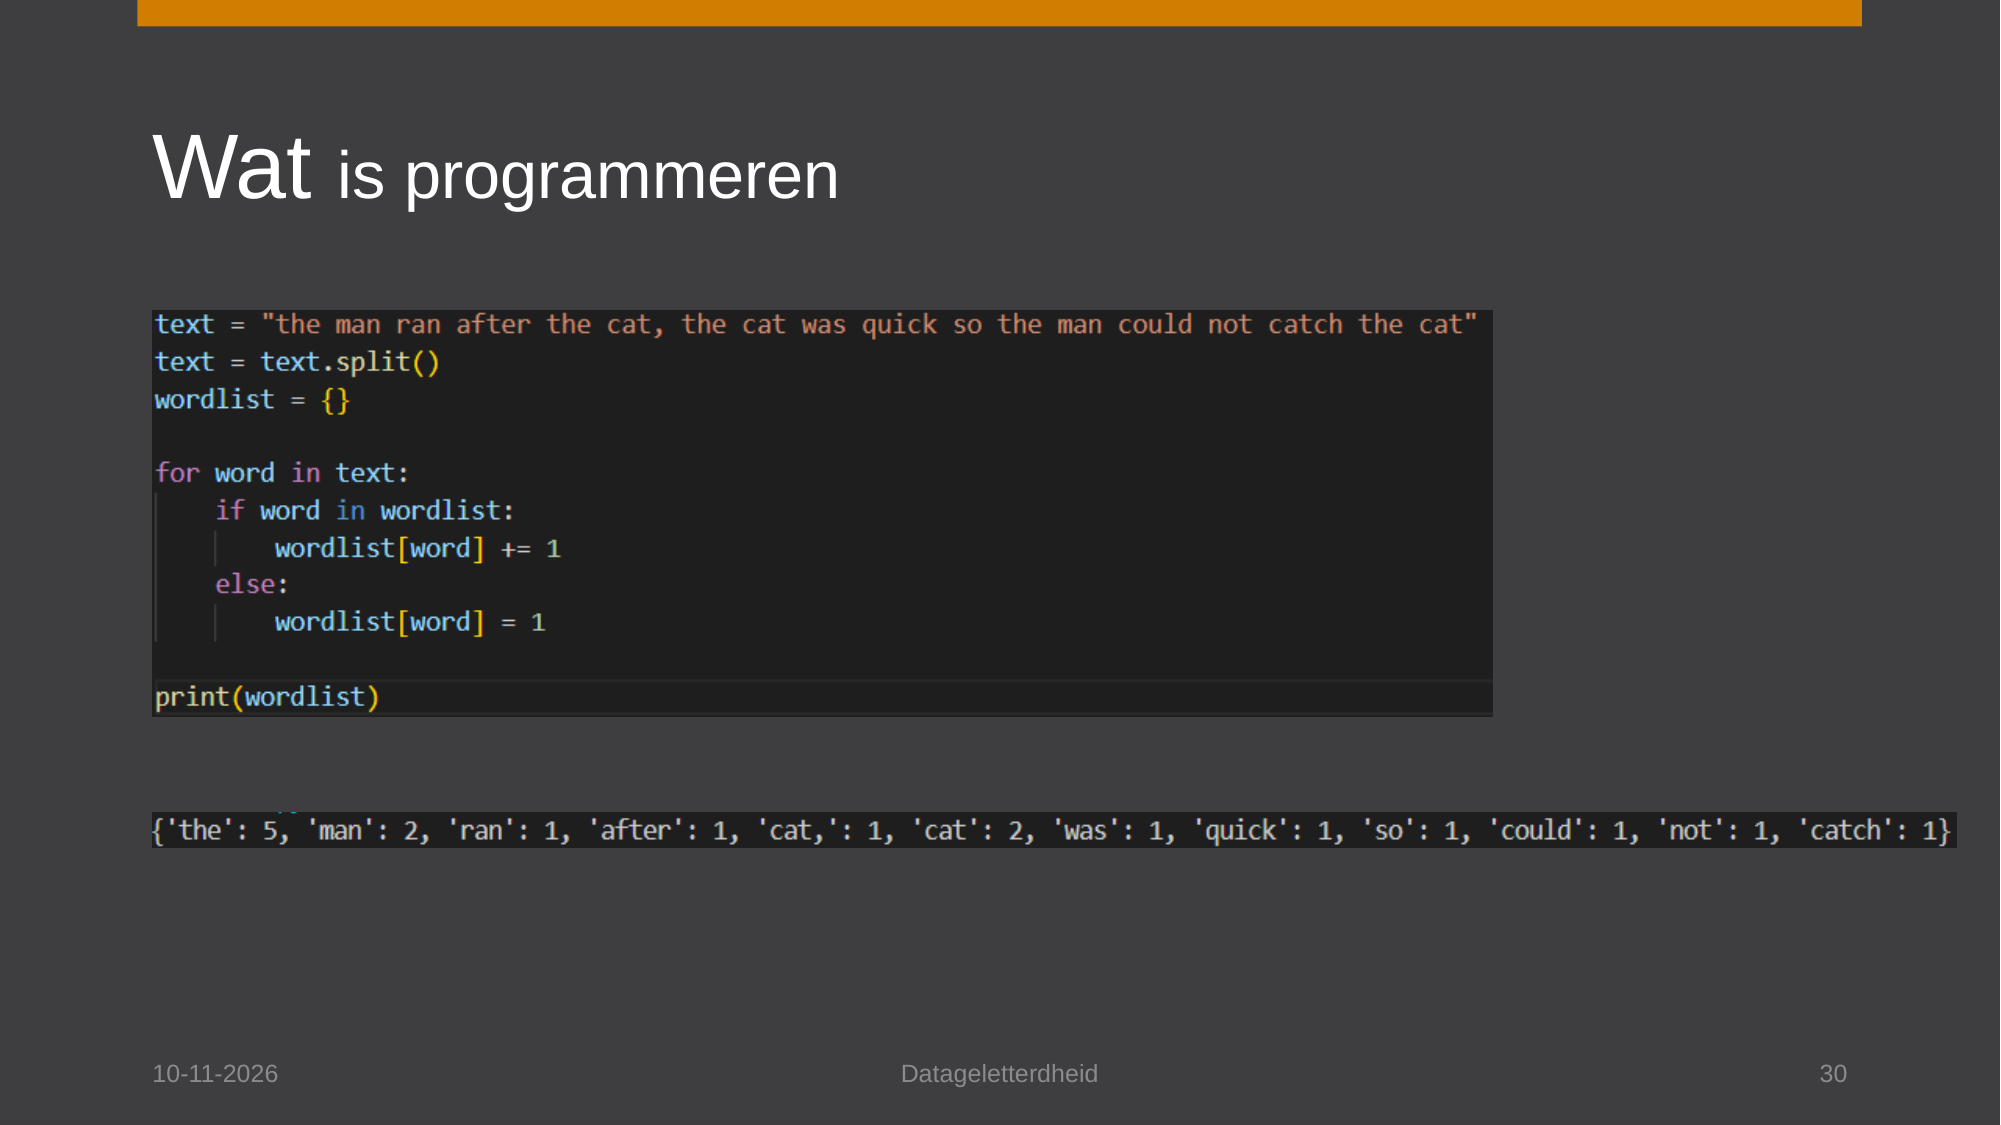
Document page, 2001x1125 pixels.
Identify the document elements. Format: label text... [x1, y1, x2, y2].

title Wat is programmeren [137, 59, 1863, 278]
text_box [1493, 532, 1500, 594]
slide_number 30 [1412, 1042, 1863, 1103]
picture [152, 310, 1493, 717]
footer Datageletterdheid [662, 1042, 1338, 1103]
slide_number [137, 1042, 588, 1103]
picture [152, 812, 1957, 848]
